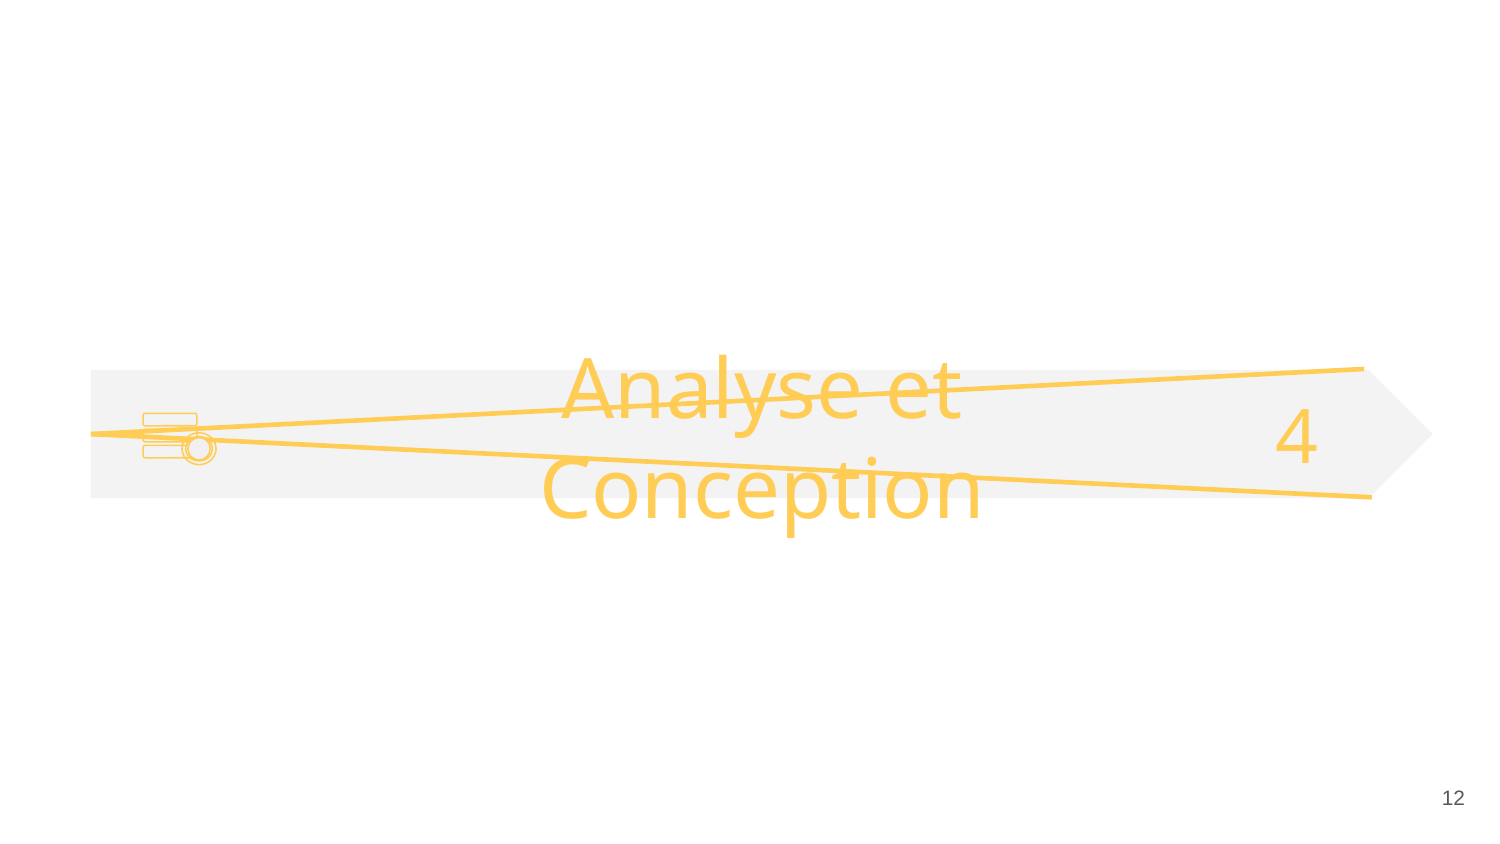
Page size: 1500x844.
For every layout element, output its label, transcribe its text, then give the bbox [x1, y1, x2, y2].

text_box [90, 368, 1434, 499]
slide_number 12 [1389, 764, 1480, 830]
